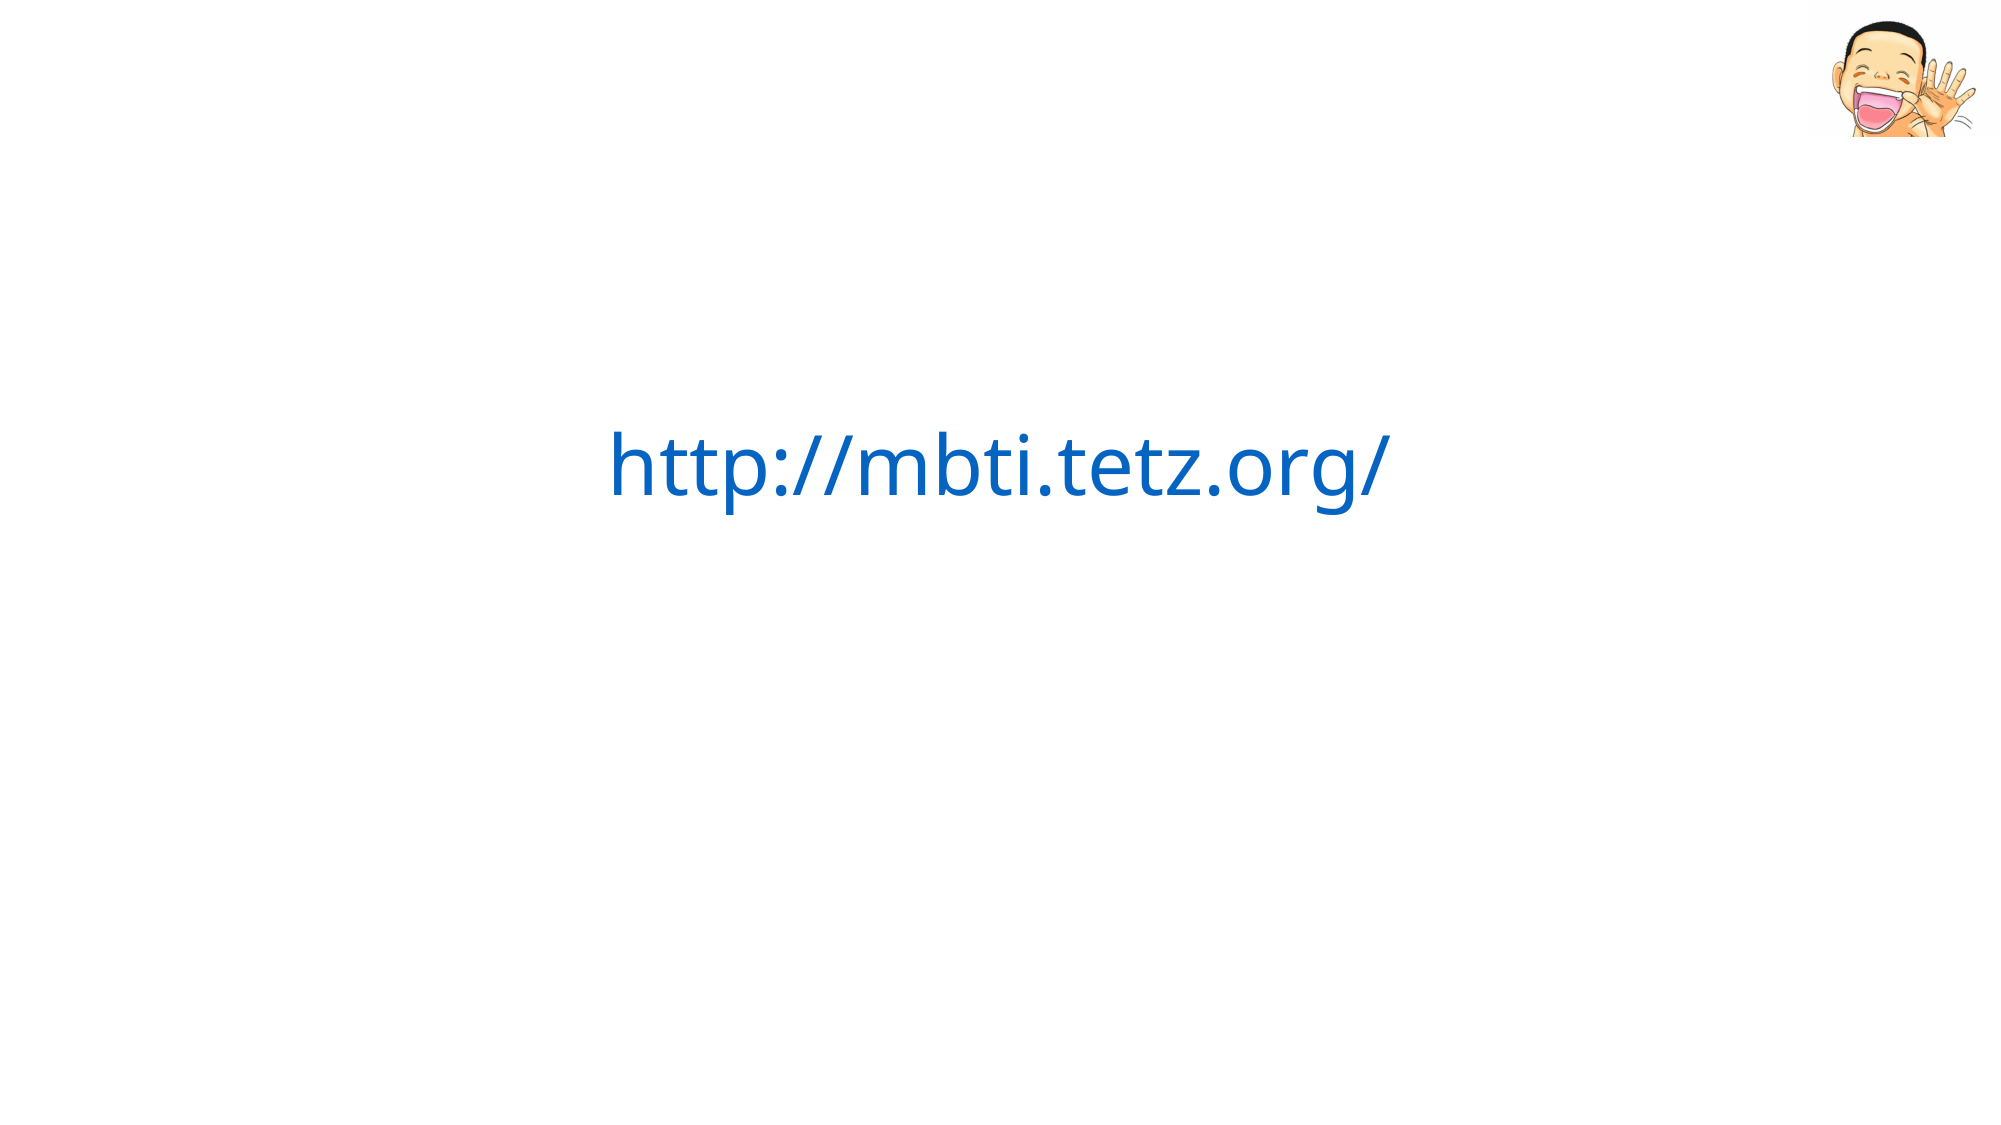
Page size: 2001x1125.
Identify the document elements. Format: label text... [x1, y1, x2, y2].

picture [1808, 0, 2000, 137]
text_box http://mbti.tetz.org/ [357, 404, 1643, 534]
